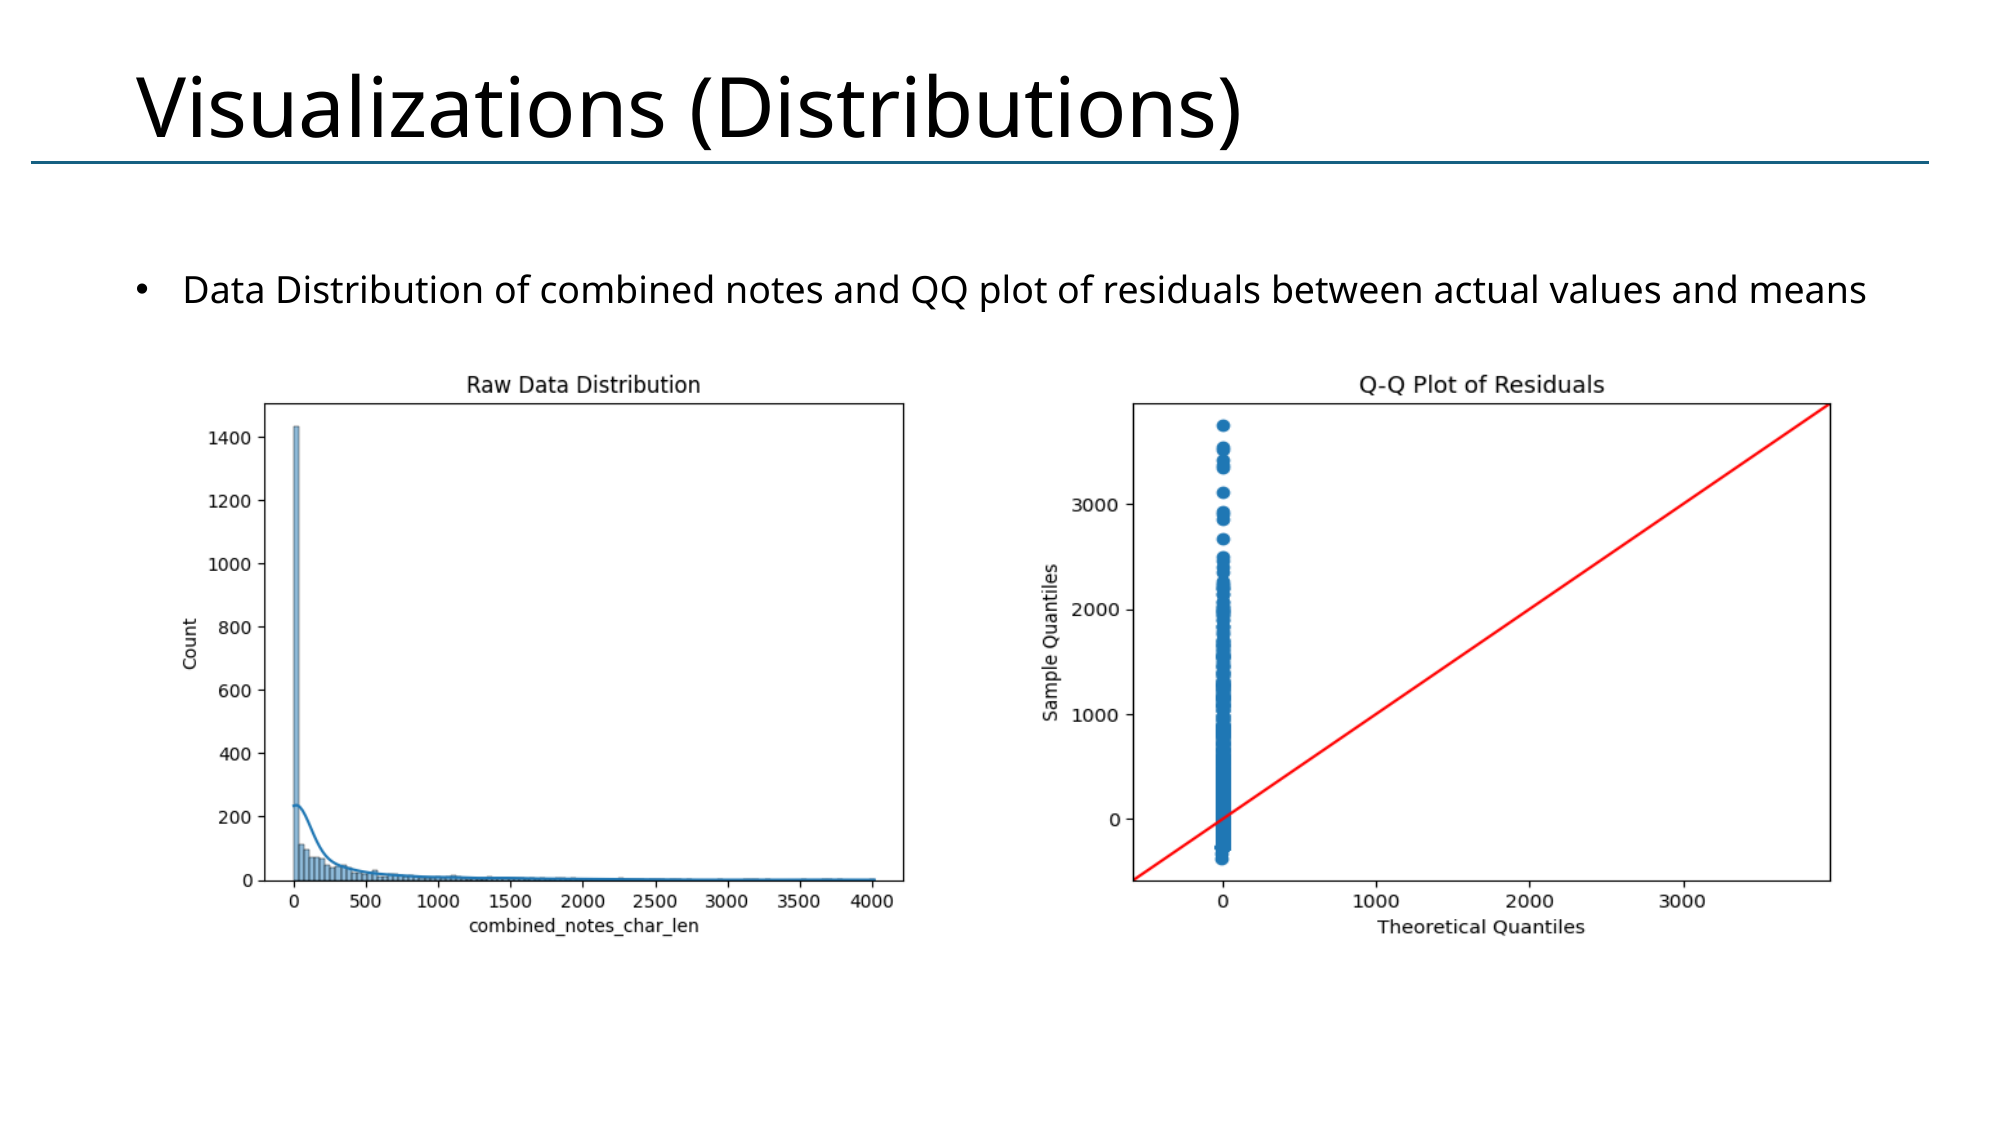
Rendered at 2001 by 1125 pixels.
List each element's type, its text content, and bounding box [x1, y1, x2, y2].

title Visualizations (Distributions) [120, 16, 1912, 161]
text_box Data Distribution of combined notes and QQ plot of residuals between actual values and means [120, 235, 1894, 318]
picture [168, 362, 917, 950]
picture [1029, 362, 1844, 950]
